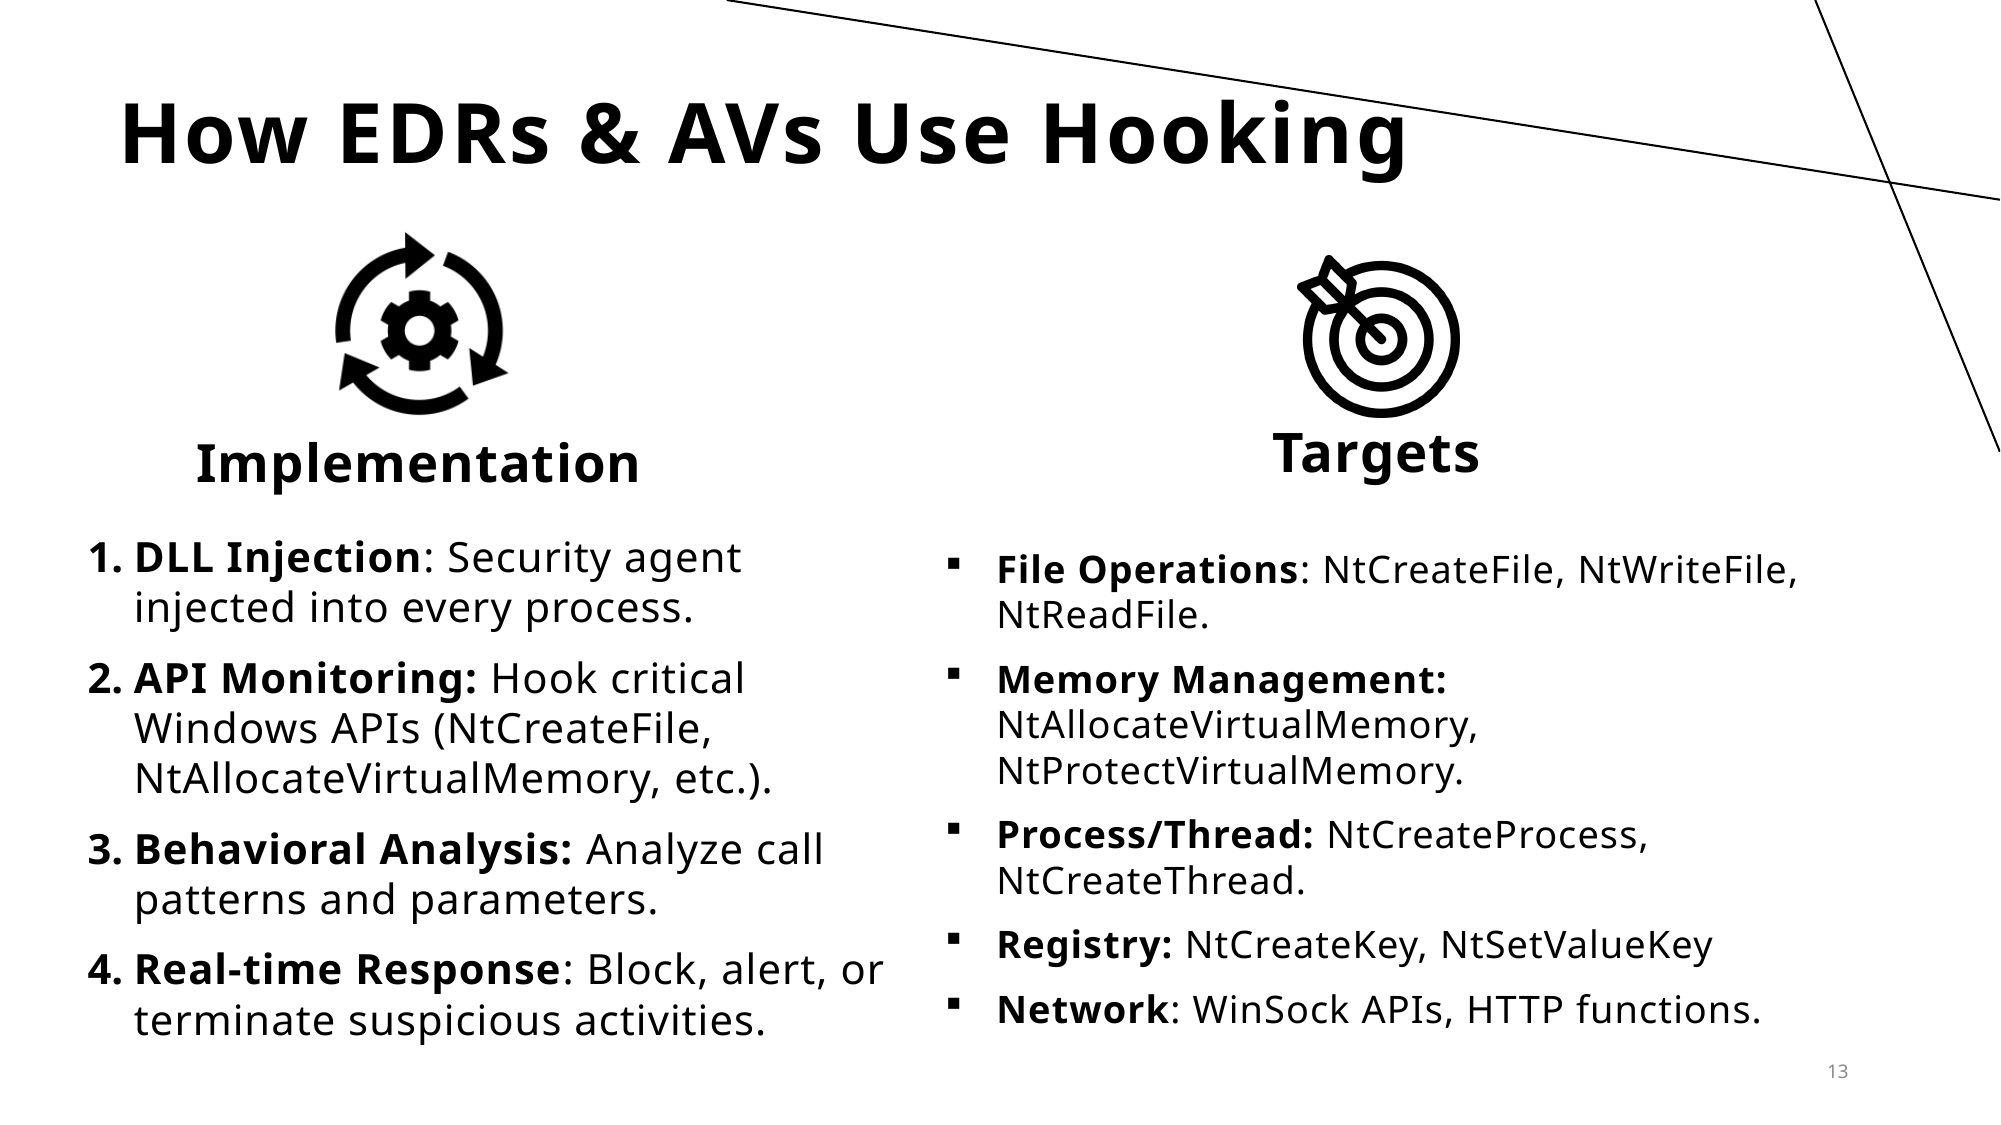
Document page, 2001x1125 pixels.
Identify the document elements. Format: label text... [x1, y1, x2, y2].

list File Operations: NtCreateFile, NtWriteFile, NtReadFile. Memory Management: NtAllocateVirtualMemory, NtProtectVirtualMemory. Process/Thread: NtCreateProcess, NtCreateThread. Registry: NtCreateKey, NtSetValueKey Network: WinSock APIs, HTTP functions. [930, 545, 1928, 1043]
picture [315, 217, 529, 430]
list Implementation [181, 429, 663, 515]
title How EDRs & AVs Use Hooking [103, 103, 1451, 189]
list DLL Injection: Security agent injected into every process. API Monitoring: Hook critical Windows APIs (NtCreateFile, NtAllocateVirtualMemory, etc.). Behavioral Analysis: Analyze call patterns and parameters. Real-time Response: Block, alert, or terminate suspicious activities. [72, 530, 923, 1078]
slide_number 13 [1701, 1042, 1864, 1103]
picture [1297, 255, 1461, 419]
list Targets [1257, 417, 1500, 504]
